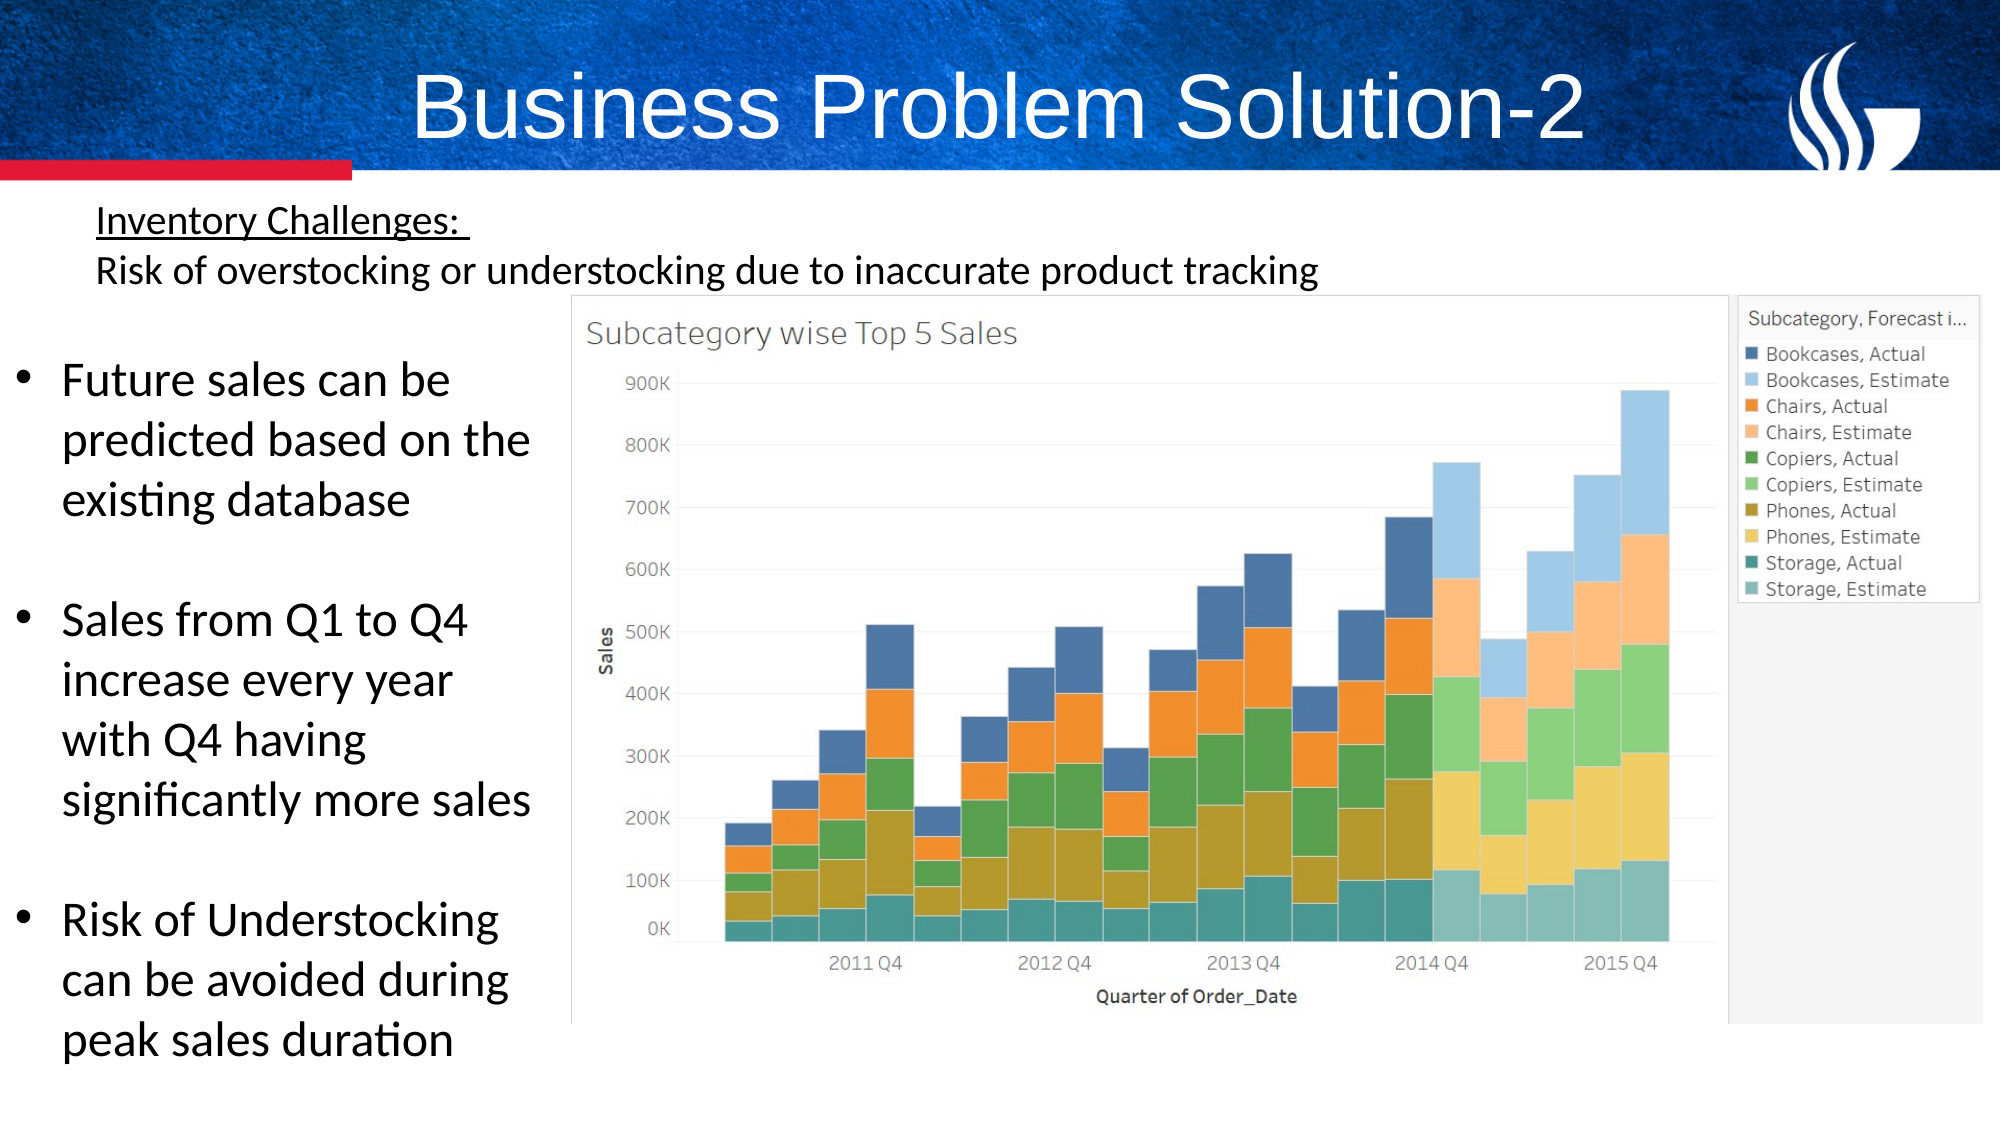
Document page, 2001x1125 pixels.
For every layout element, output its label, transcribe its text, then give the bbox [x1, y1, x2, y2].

picture [0, 0, 2000, 1125]
text_box Future sales can be predicted based on the existing database Sales from Q1 to Q4 increase every year with Q4 having significantly more sales Risk of Understocking can be avoided during peak sales duration [0, 338, 555, 1074]
title Business Problem Solution-2 [137, 0, 1863, 218]
text_box Inventory Challenges: Risk of overstocking or understocking due to inaccurate product tracking [80, 185, 1468, 300]
